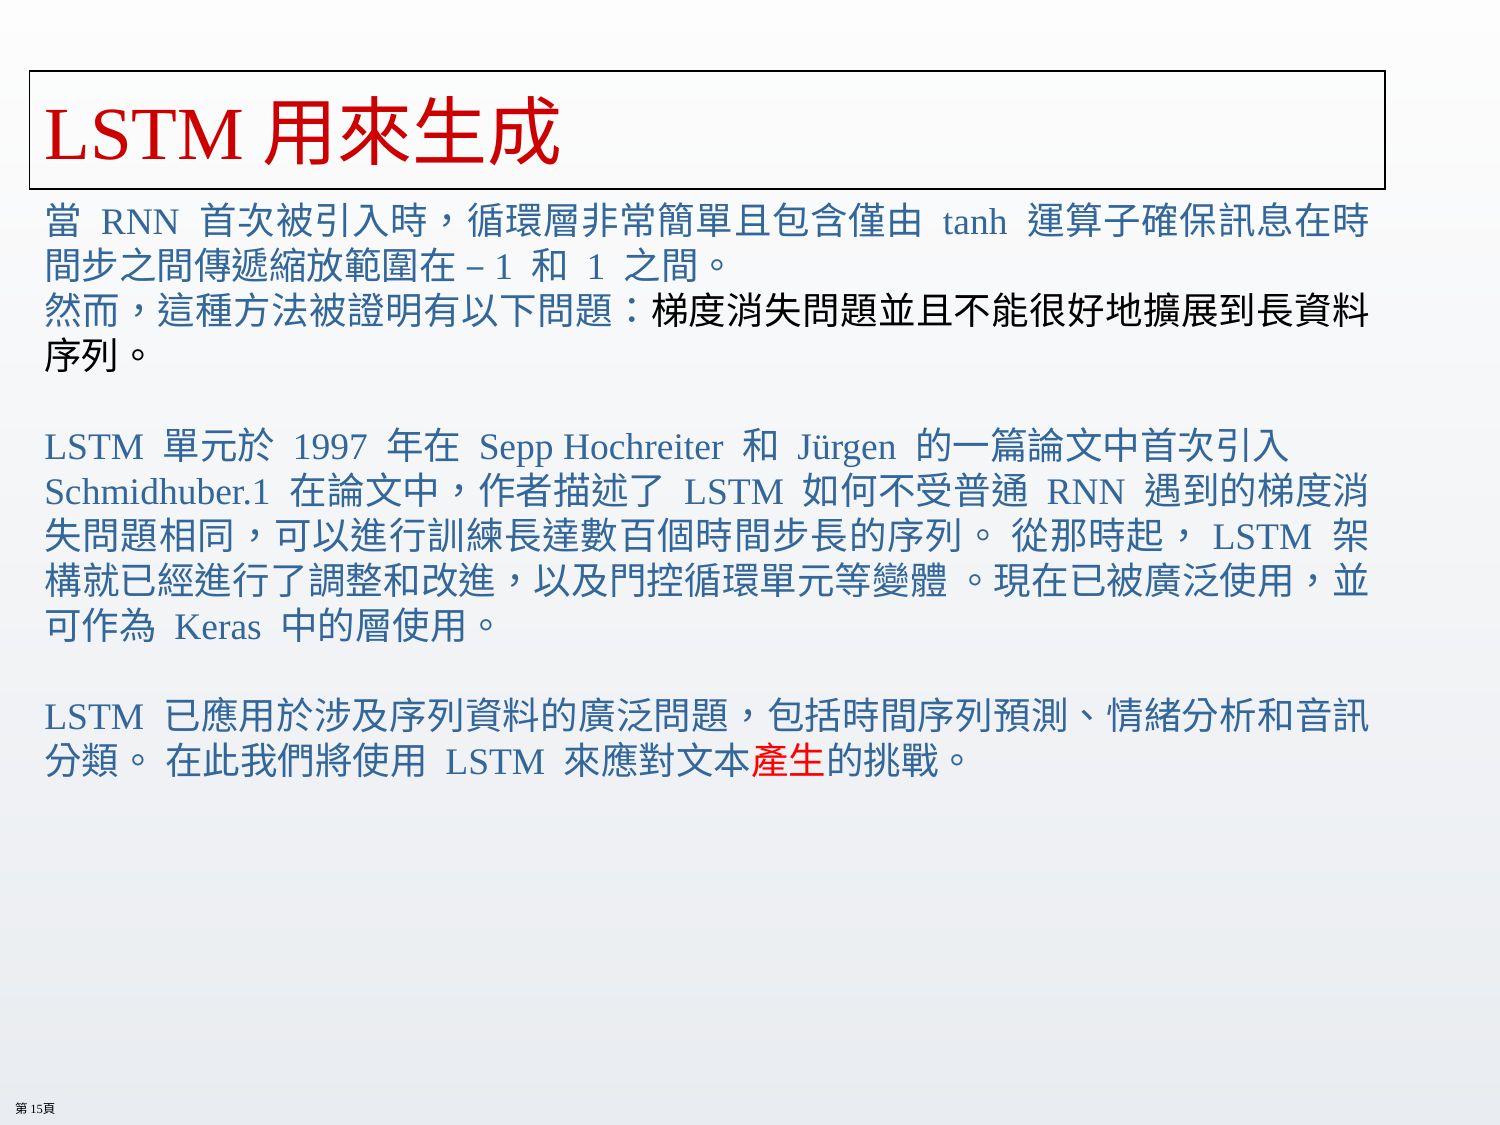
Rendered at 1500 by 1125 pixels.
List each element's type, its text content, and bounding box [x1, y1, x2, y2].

title LSTM用來生成 [29, 70, 1386, 189]
list 當 RNN 首次被引入時，循環層非常簡單且包含僅由 tanh 運算子確保訊息在時間步之間傳遞縮放範圍在 –1 和 1 之間。 然而，這種方法被證明有以下問題：梯度消失問題並且不能很好地擴展到長資料序列。 LSTM 單元於 1997 年在 Sepp Hochreiter 和 Jürgen 的一篇論文中首次引入 Schmidhuber.1 在論文中，作者描述了 LSTM 如何不受普通 RNN 遇到的梯度消失問題相同，可以進行訓練長達數百個時間步長的序列。 從那時起，LSTM 架構就已經進行了調整和改進，以及門控循環單元等變體 。現在已被廣泛使用，並可作為 Keras 中的層使用。 LSTM 已應用於涉及序列資料的廣泛問題，包括時間序列預測、情緒分析和音訊分類。 在此我們將使用 LSTM 來應對文本產生的挑戰。 [29, 189, 1386, 1017]
